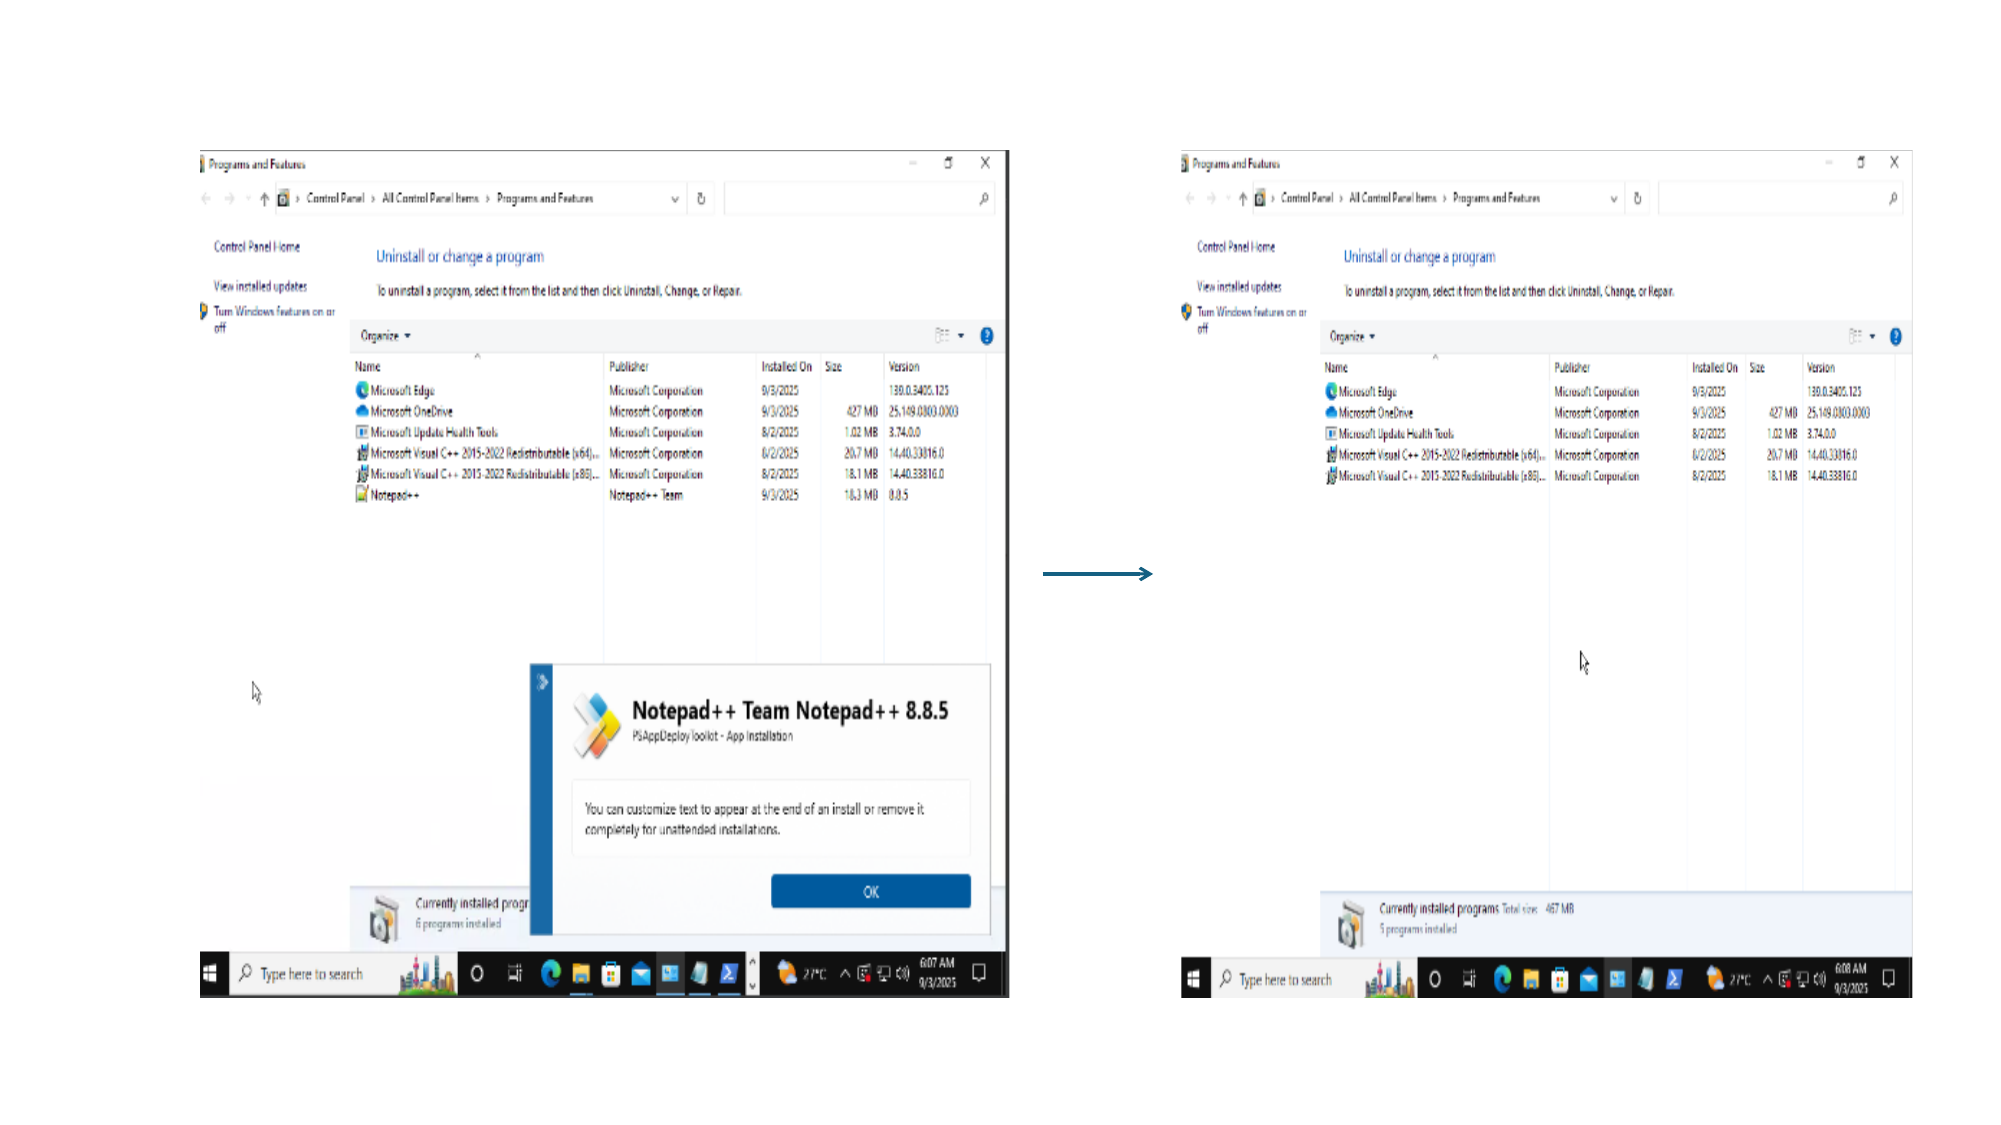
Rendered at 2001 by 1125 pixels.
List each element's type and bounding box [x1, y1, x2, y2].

picture [199, 149, 1010, 999]
picture [1180, 149, 1914, 999]
